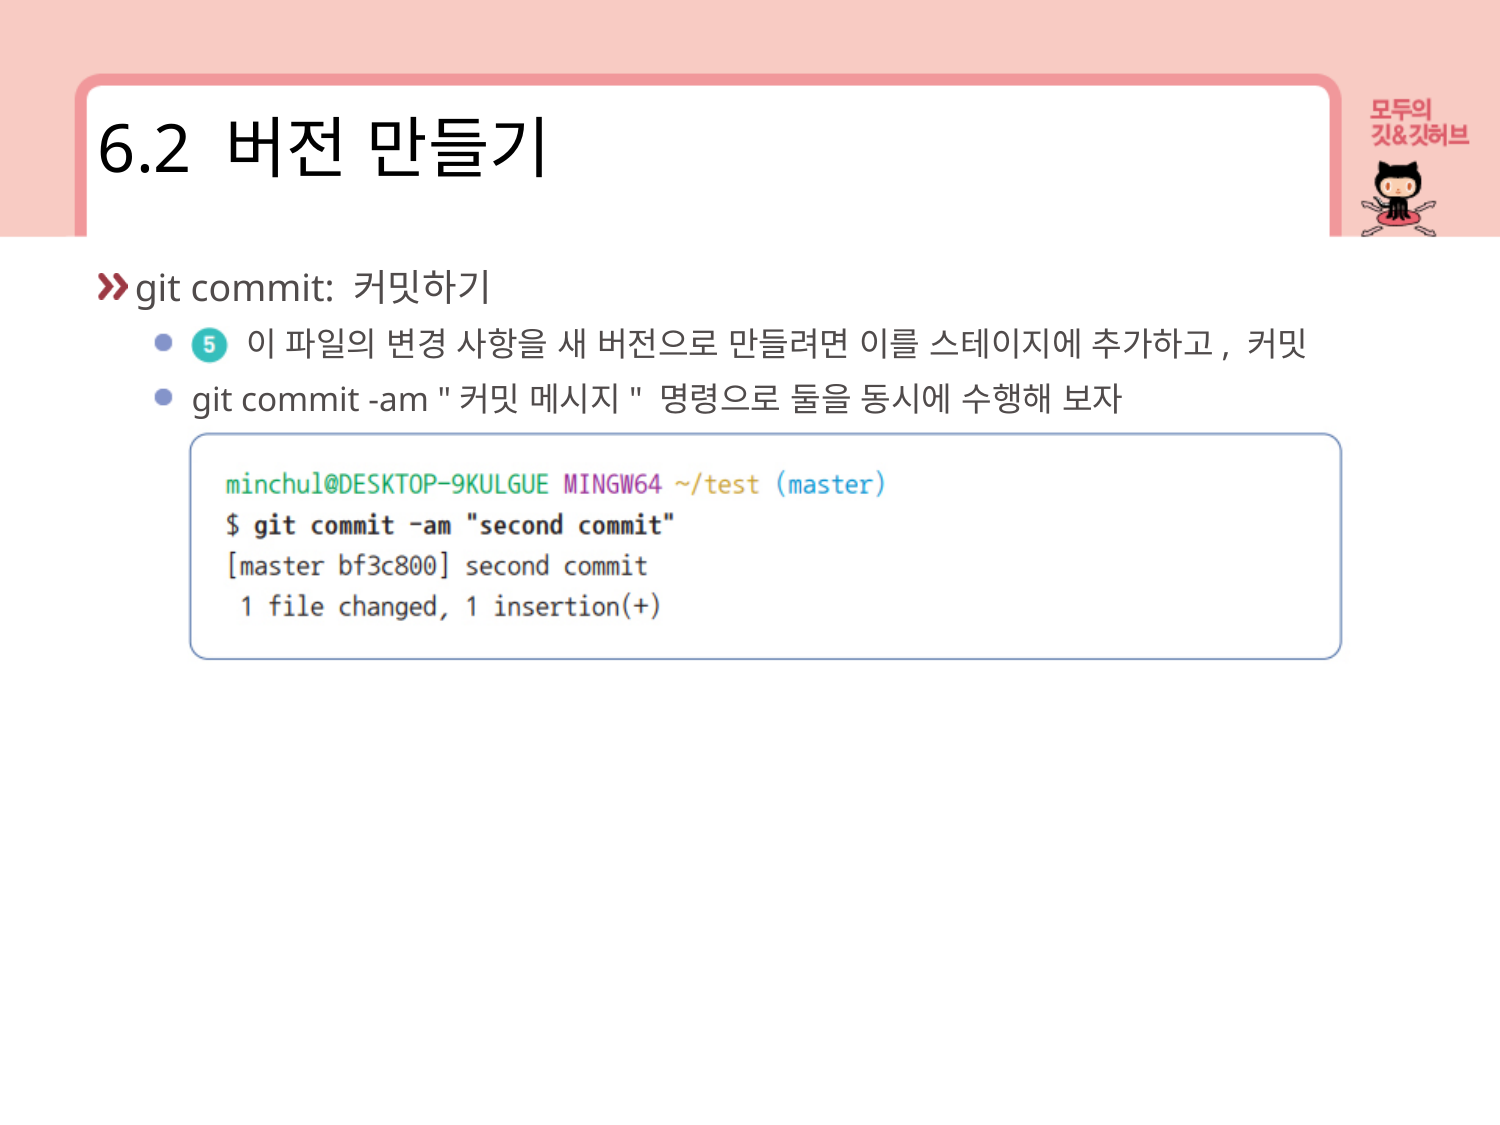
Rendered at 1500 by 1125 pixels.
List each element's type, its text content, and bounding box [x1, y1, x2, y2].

text_box 6.2 버전 만들기 [82, 61, 1413, 193]
picture [0, 0, 1500, 1125]
text_box git commit: 커밋하기 이 파일의 변경 사항을 새 버전으로 만들려면 이를 스테이지에 추가하고, 커밋 git commit -am "커밋 메시지" 명령으로 둘을 동시에 수행해 보자 [82, 252, 1413, 1067]
